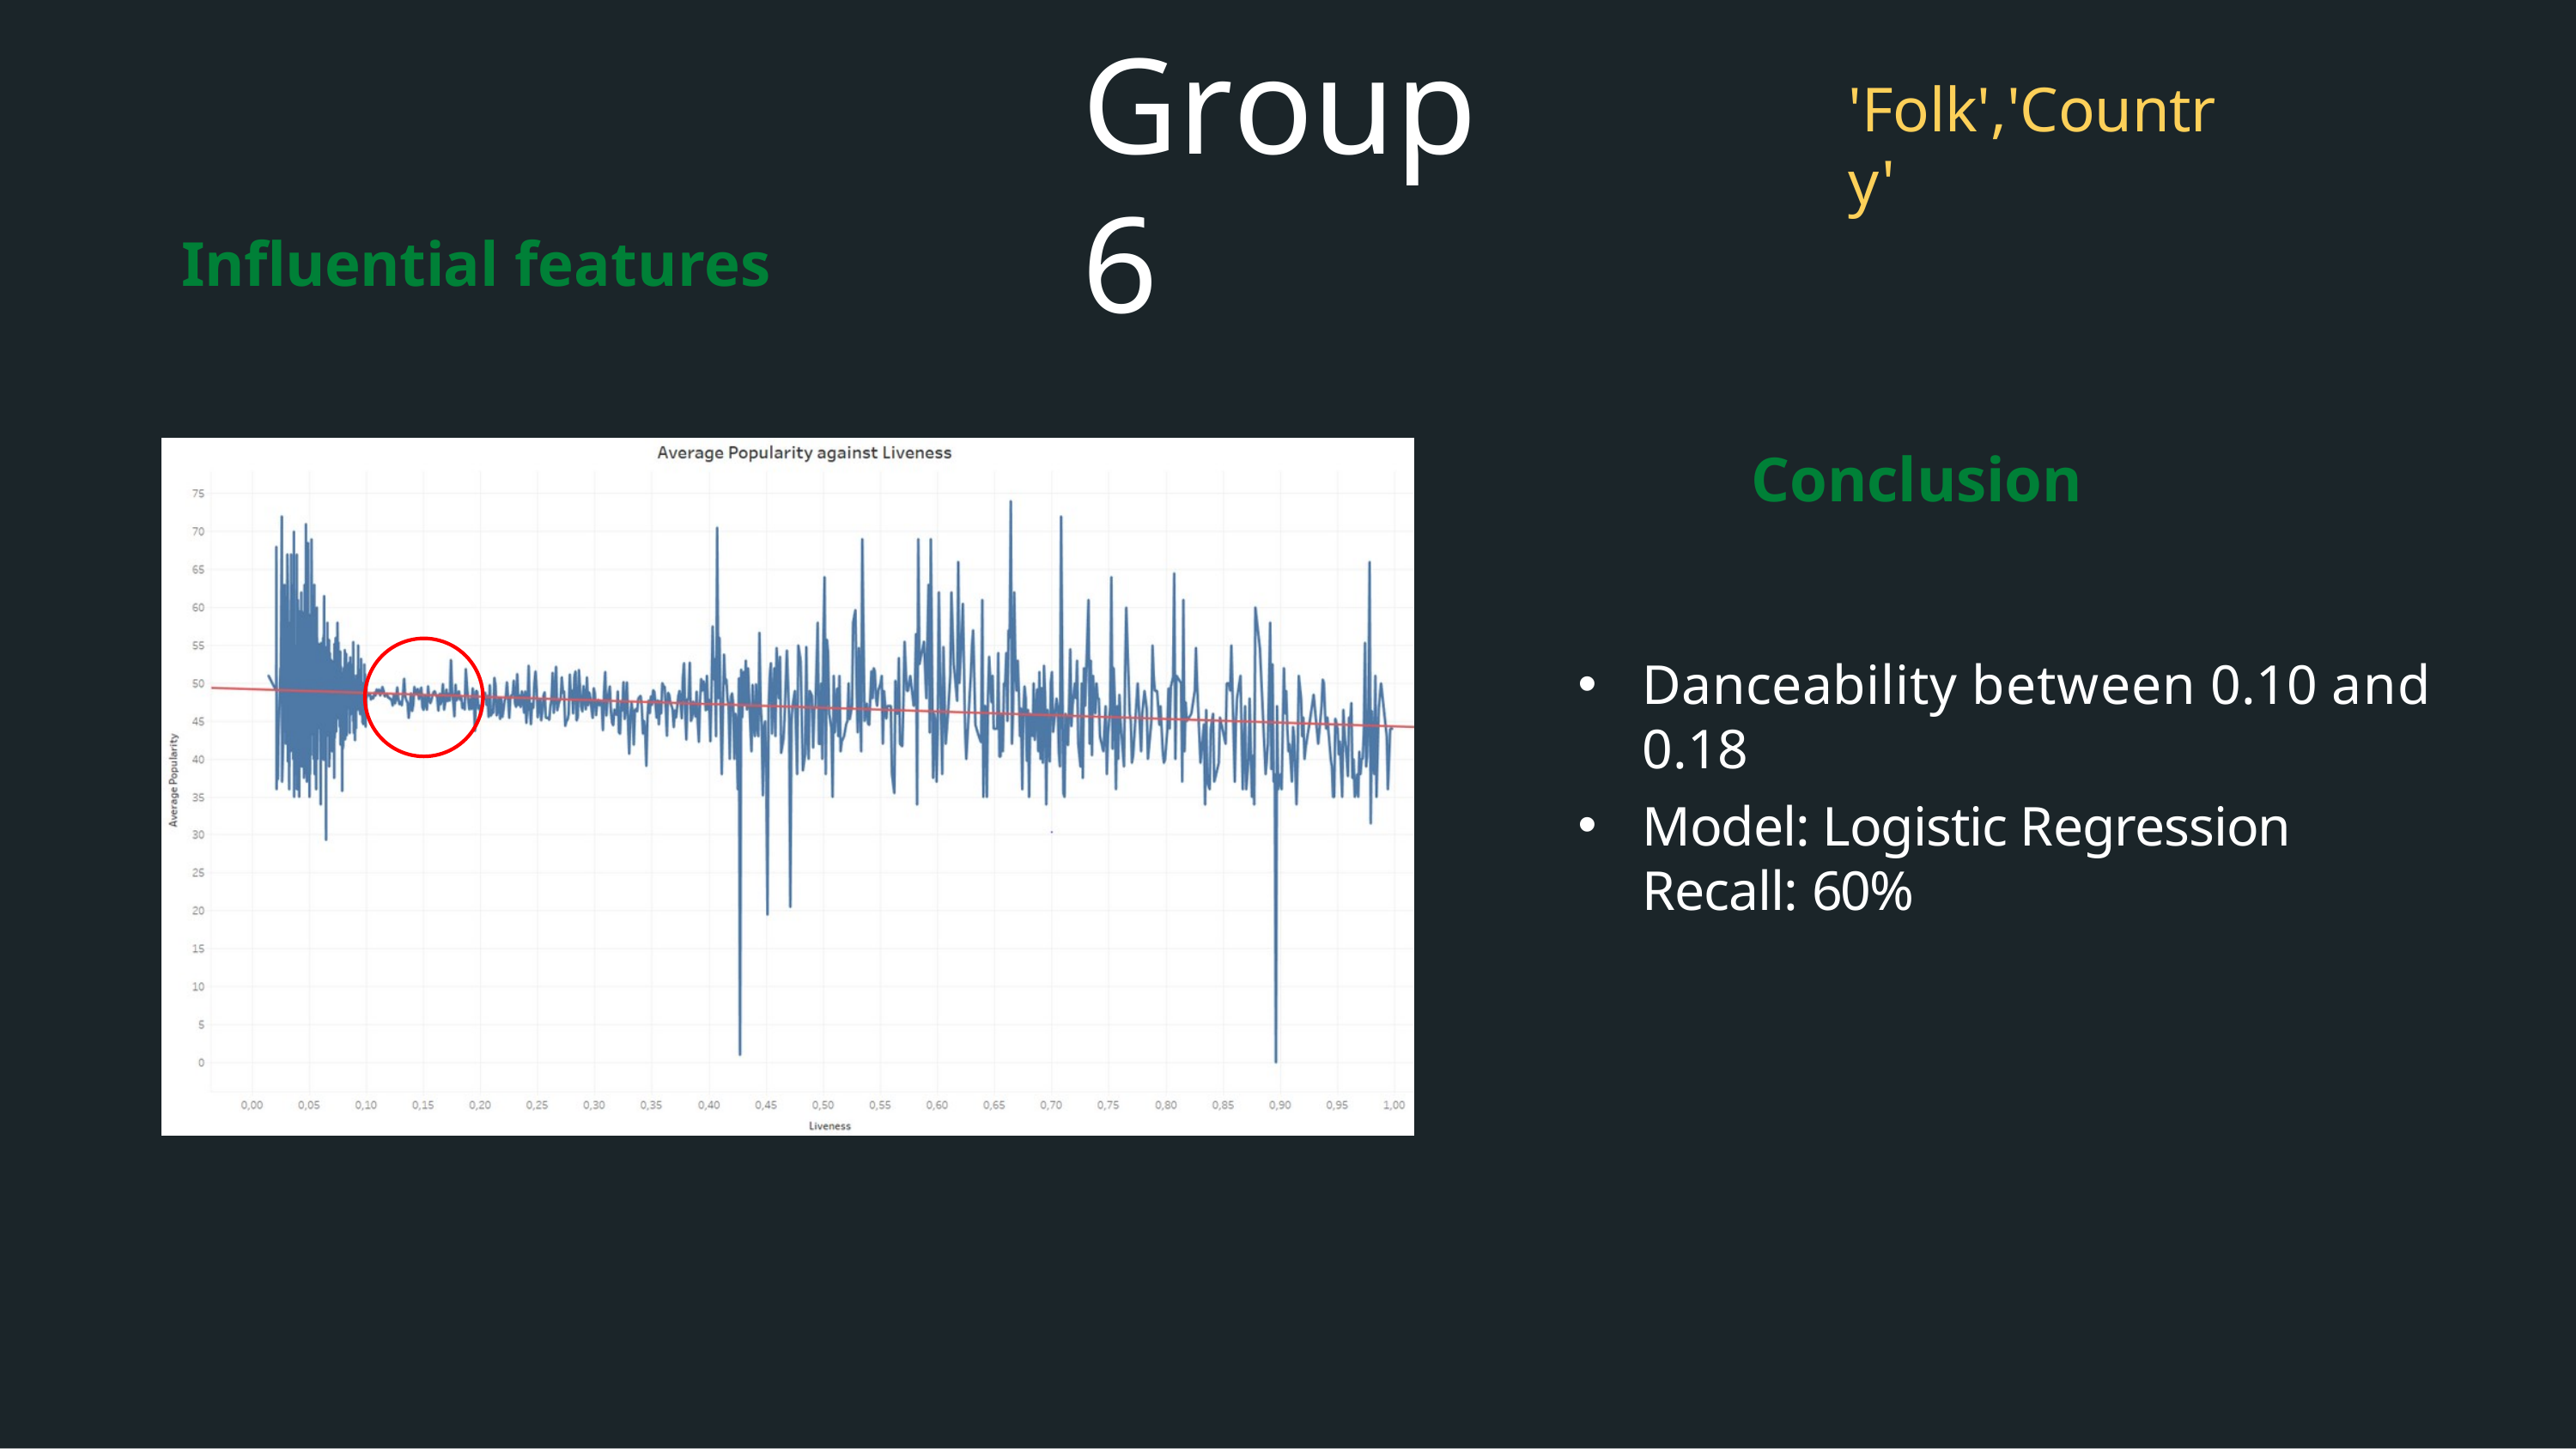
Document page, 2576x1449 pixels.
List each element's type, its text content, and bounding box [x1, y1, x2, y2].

text_box 'Folk','Country' [1846, 70, 2237, 217]
text_box Danceability between 0.10 and 0.18 Model: Logistic Regression Recall: 60% [1577, 638, 2515, 921]
text_box Influential features [179, 224, 775, 300]
picture [161, 437, 1414, 1136]
title Group 6 [1080, 20, 1492, 340]
text_box Conclusion [1749, 439, 2086, 514]
